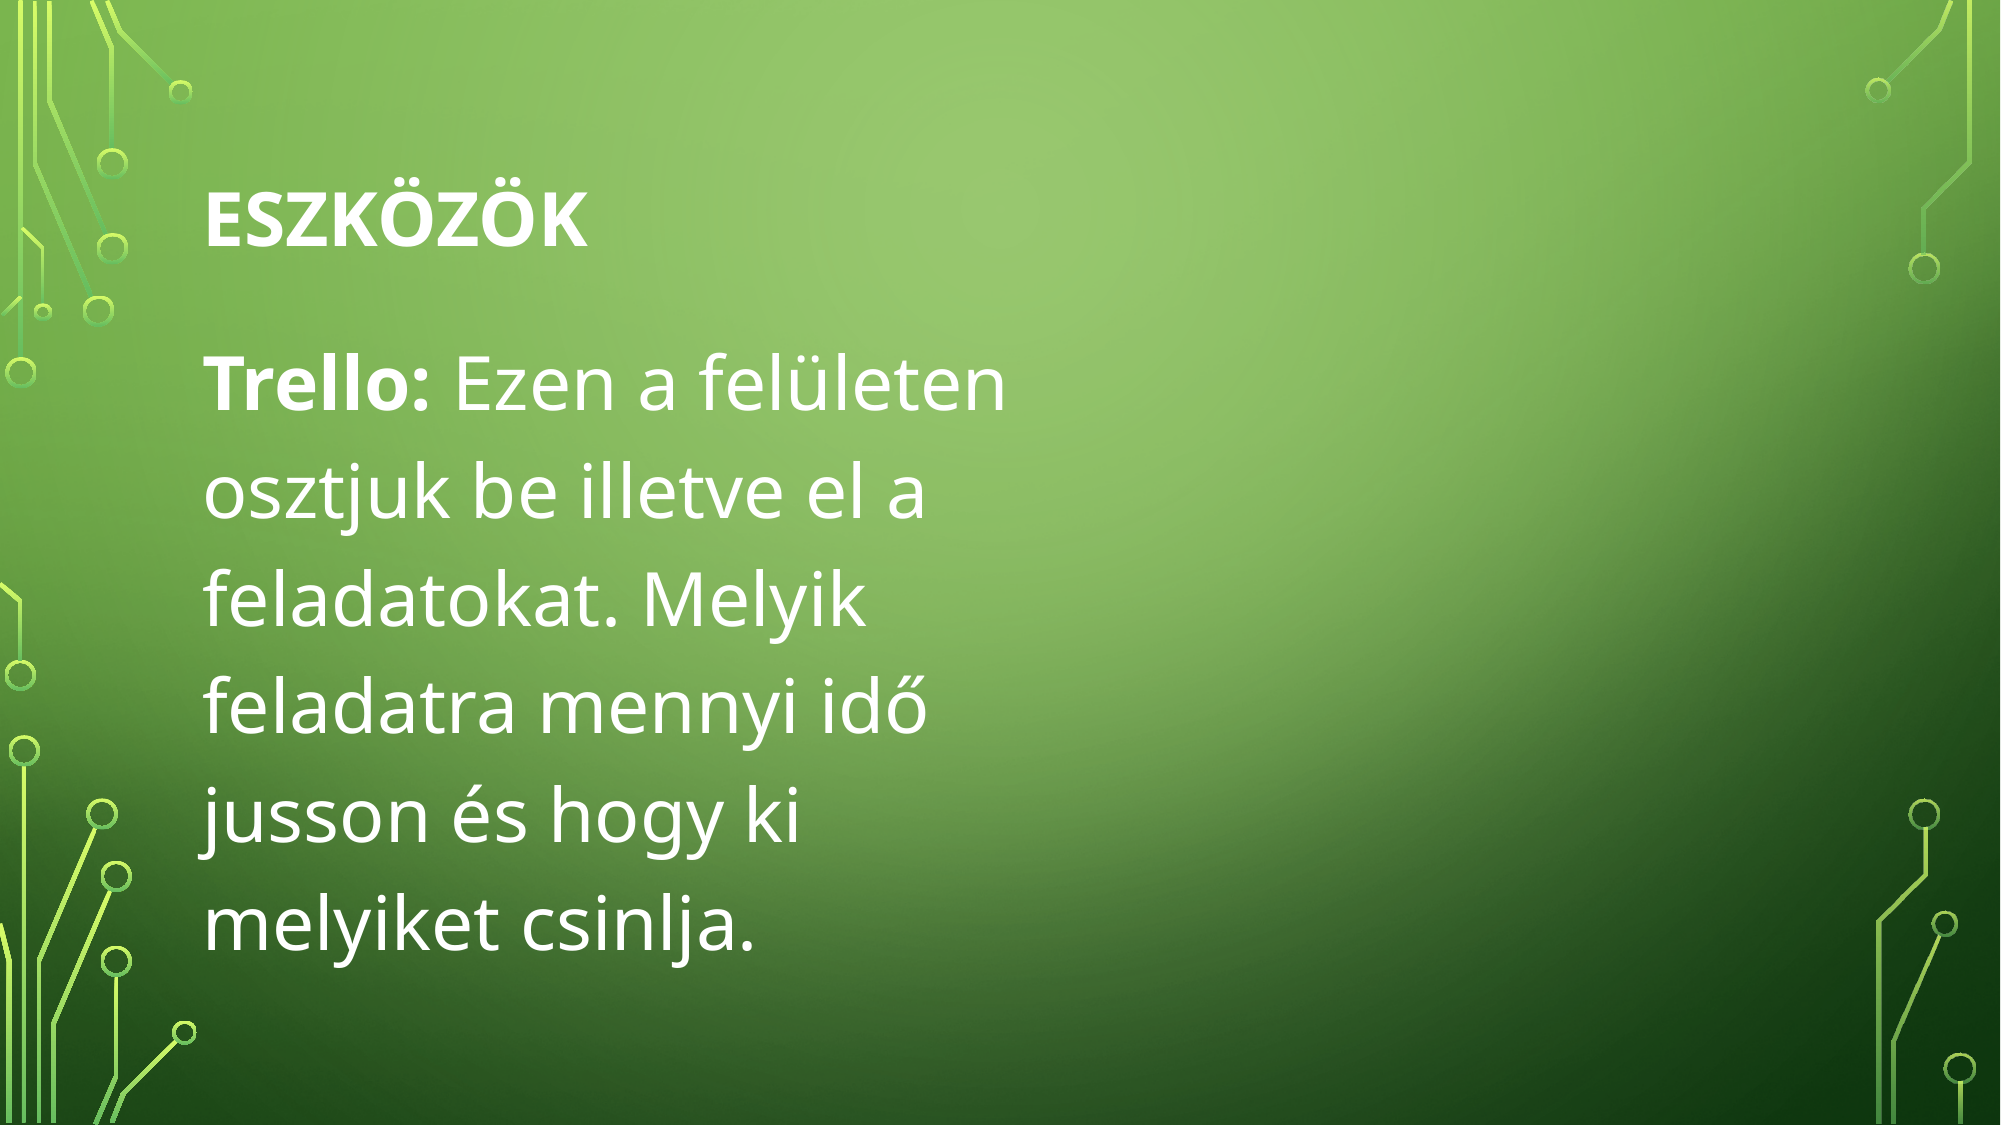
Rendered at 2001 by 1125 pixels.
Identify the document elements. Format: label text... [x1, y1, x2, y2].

title Eszközök [187, 101, 1813, 344]
list Trello: Ezen a felületen osztjuk be illetve el a feladatokat. Melyik feladatra mennyi idő jusson és hogy ki melyiket csinlja. [187, 309, 1050, 1024]
